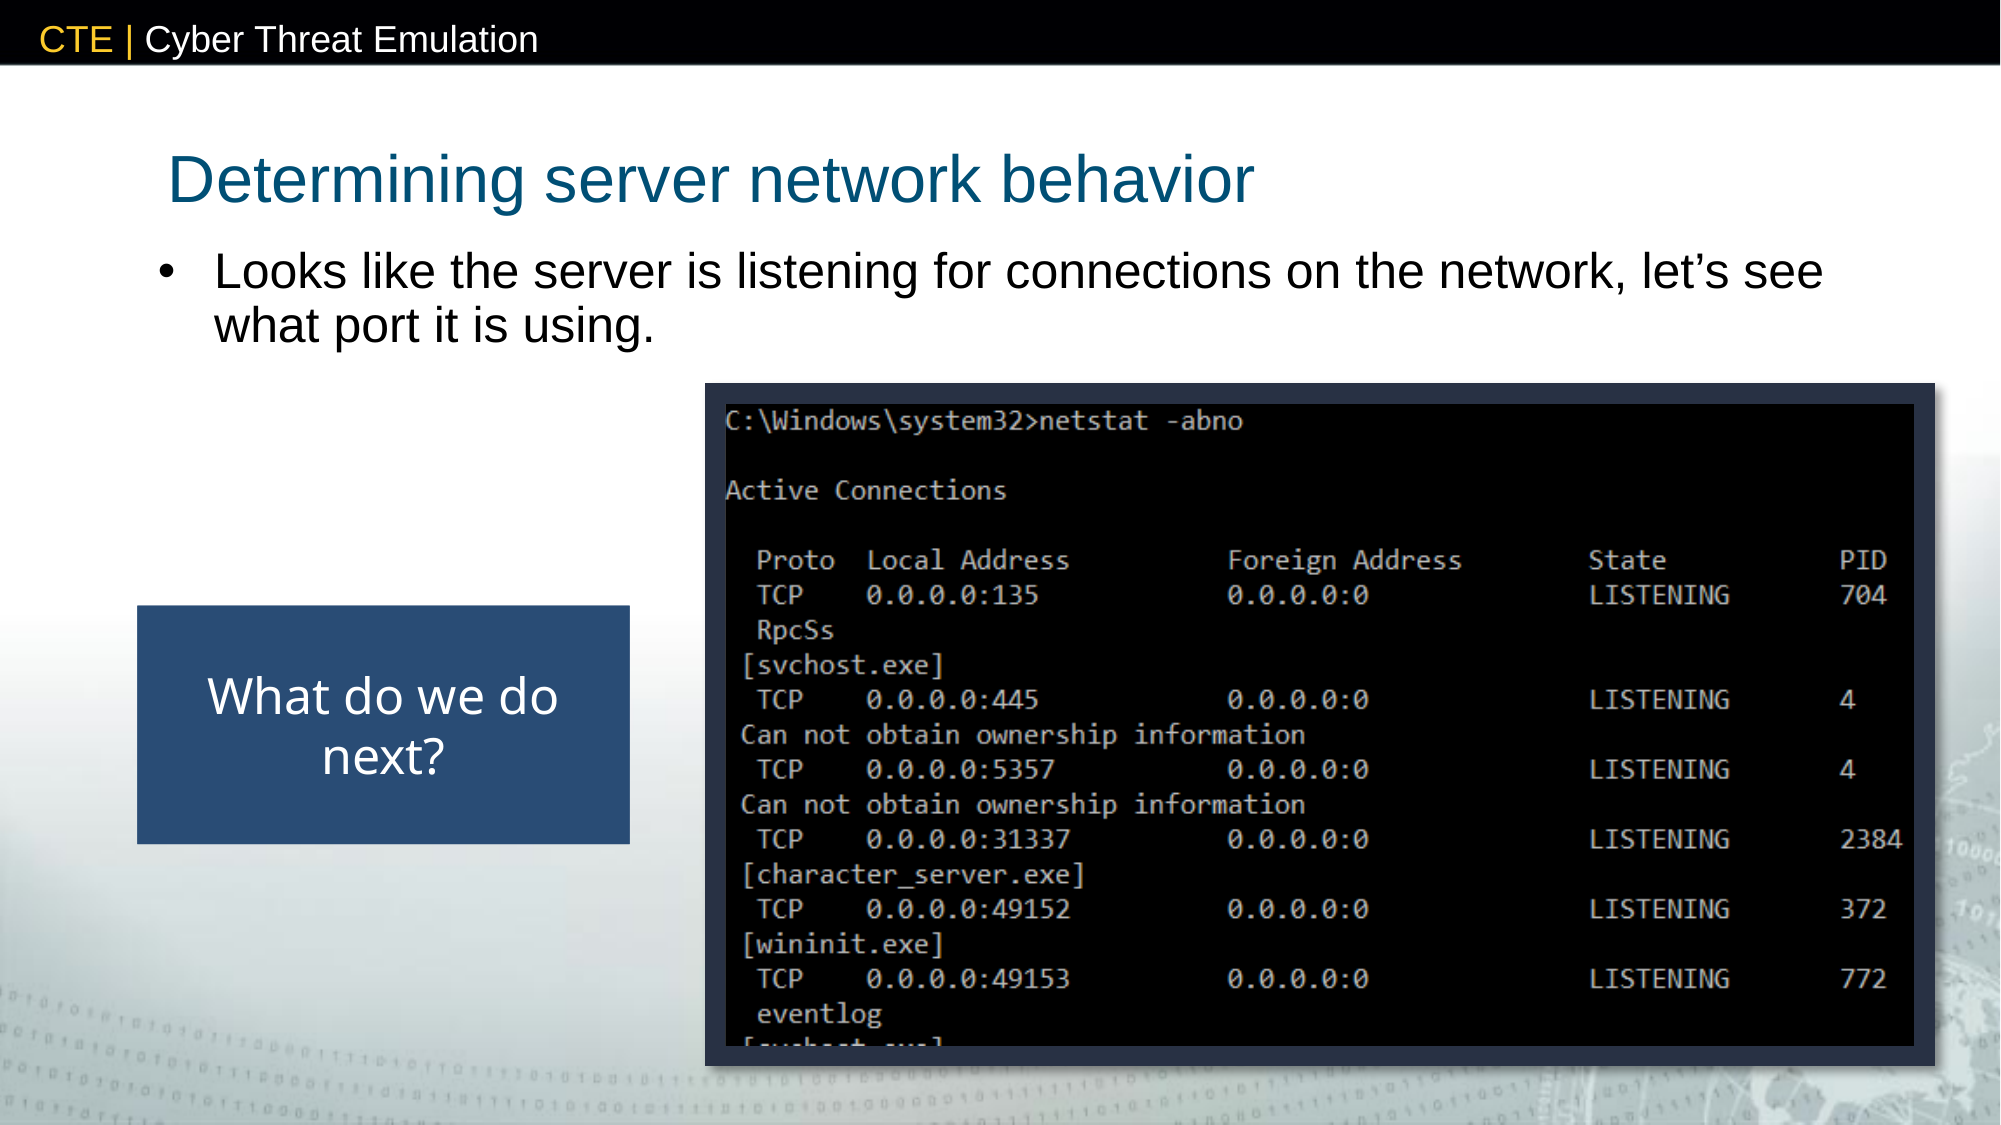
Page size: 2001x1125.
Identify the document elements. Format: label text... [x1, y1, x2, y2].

list Looks like the server is listening for connections on the network, let’s see what port it is using. [142, 238, 1868, 887]
picture [0, 0, 2001, 1125]
text_box What do we do next? [136, 605, 631, 845]
title Determining server network behavior [152, 126, 1878, 235]
